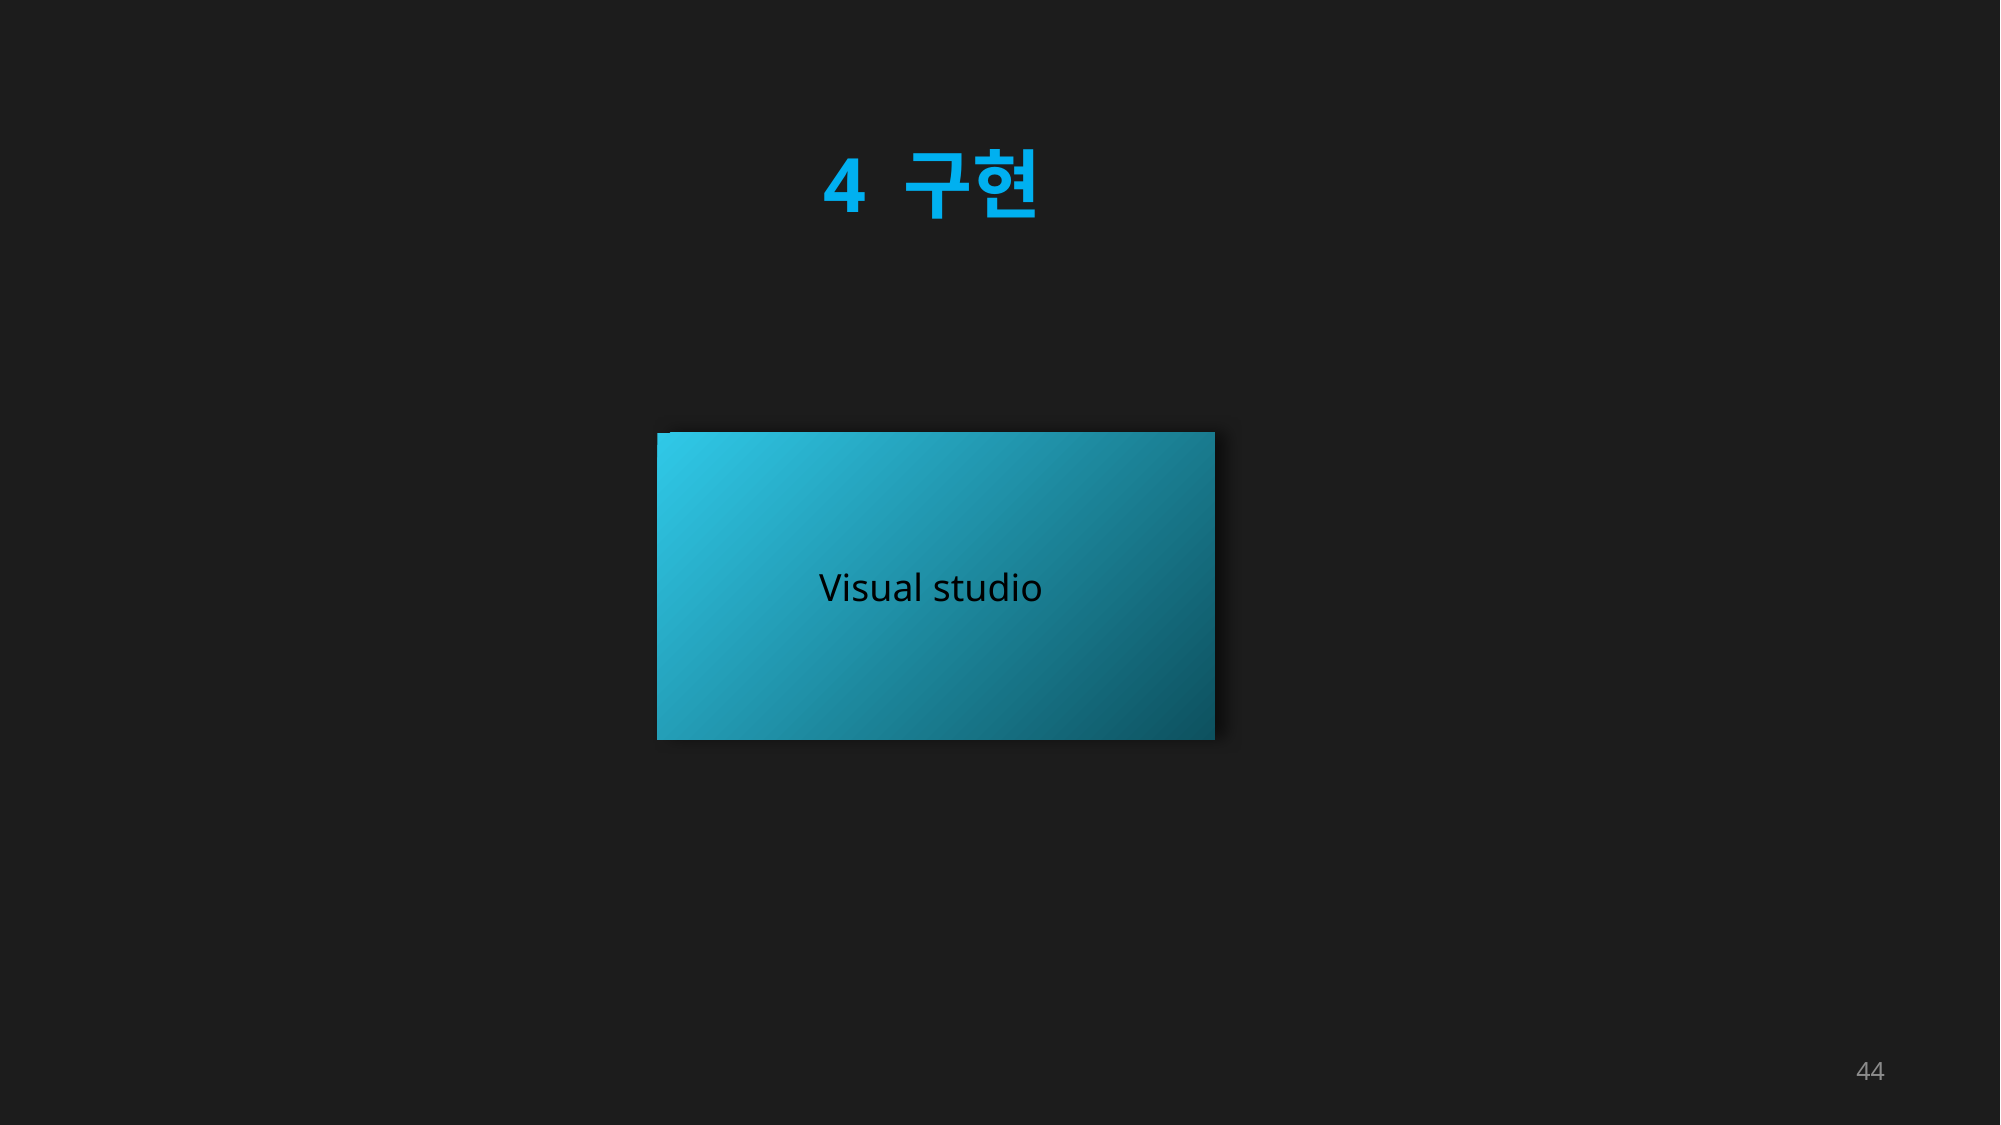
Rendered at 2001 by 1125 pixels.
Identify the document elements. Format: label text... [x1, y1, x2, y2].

title 4 구현 [295, 61, 1571, 303]
text_box Visual studio [655, 430, 1217, 742]
slide_number 44 [1433, 1042, 1900, 1103]
